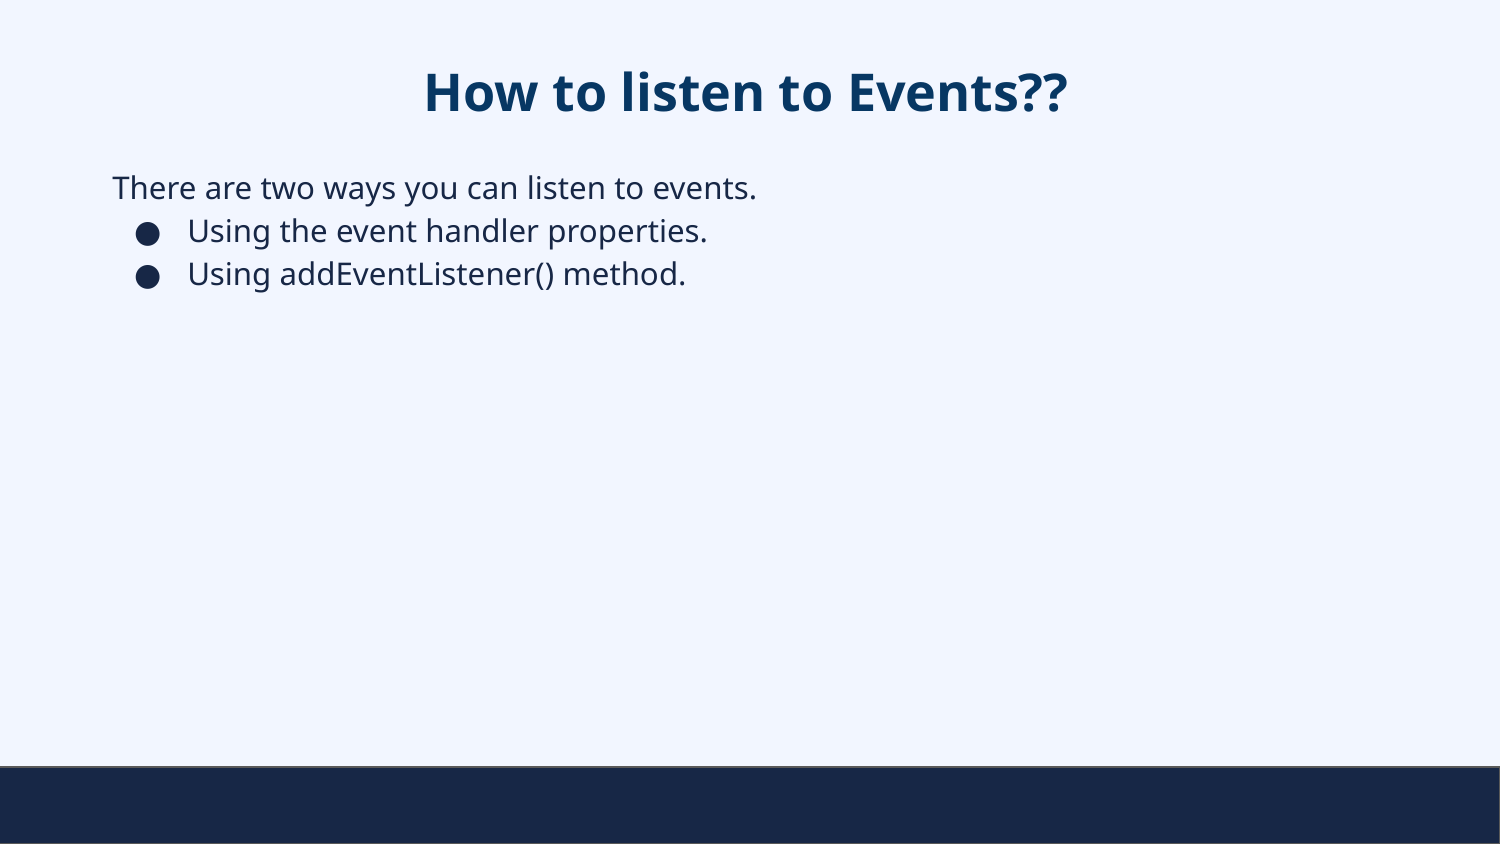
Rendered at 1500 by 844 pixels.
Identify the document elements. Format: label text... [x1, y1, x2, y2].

title How to listen to Events?? [29, 35, 1462, 148]
text_box [0, 767, 1500, 844]
text_box There are two ways you can listen to events. Using the event handler properties. Using addEventListener() method. [97, 147, 1397, 711]
